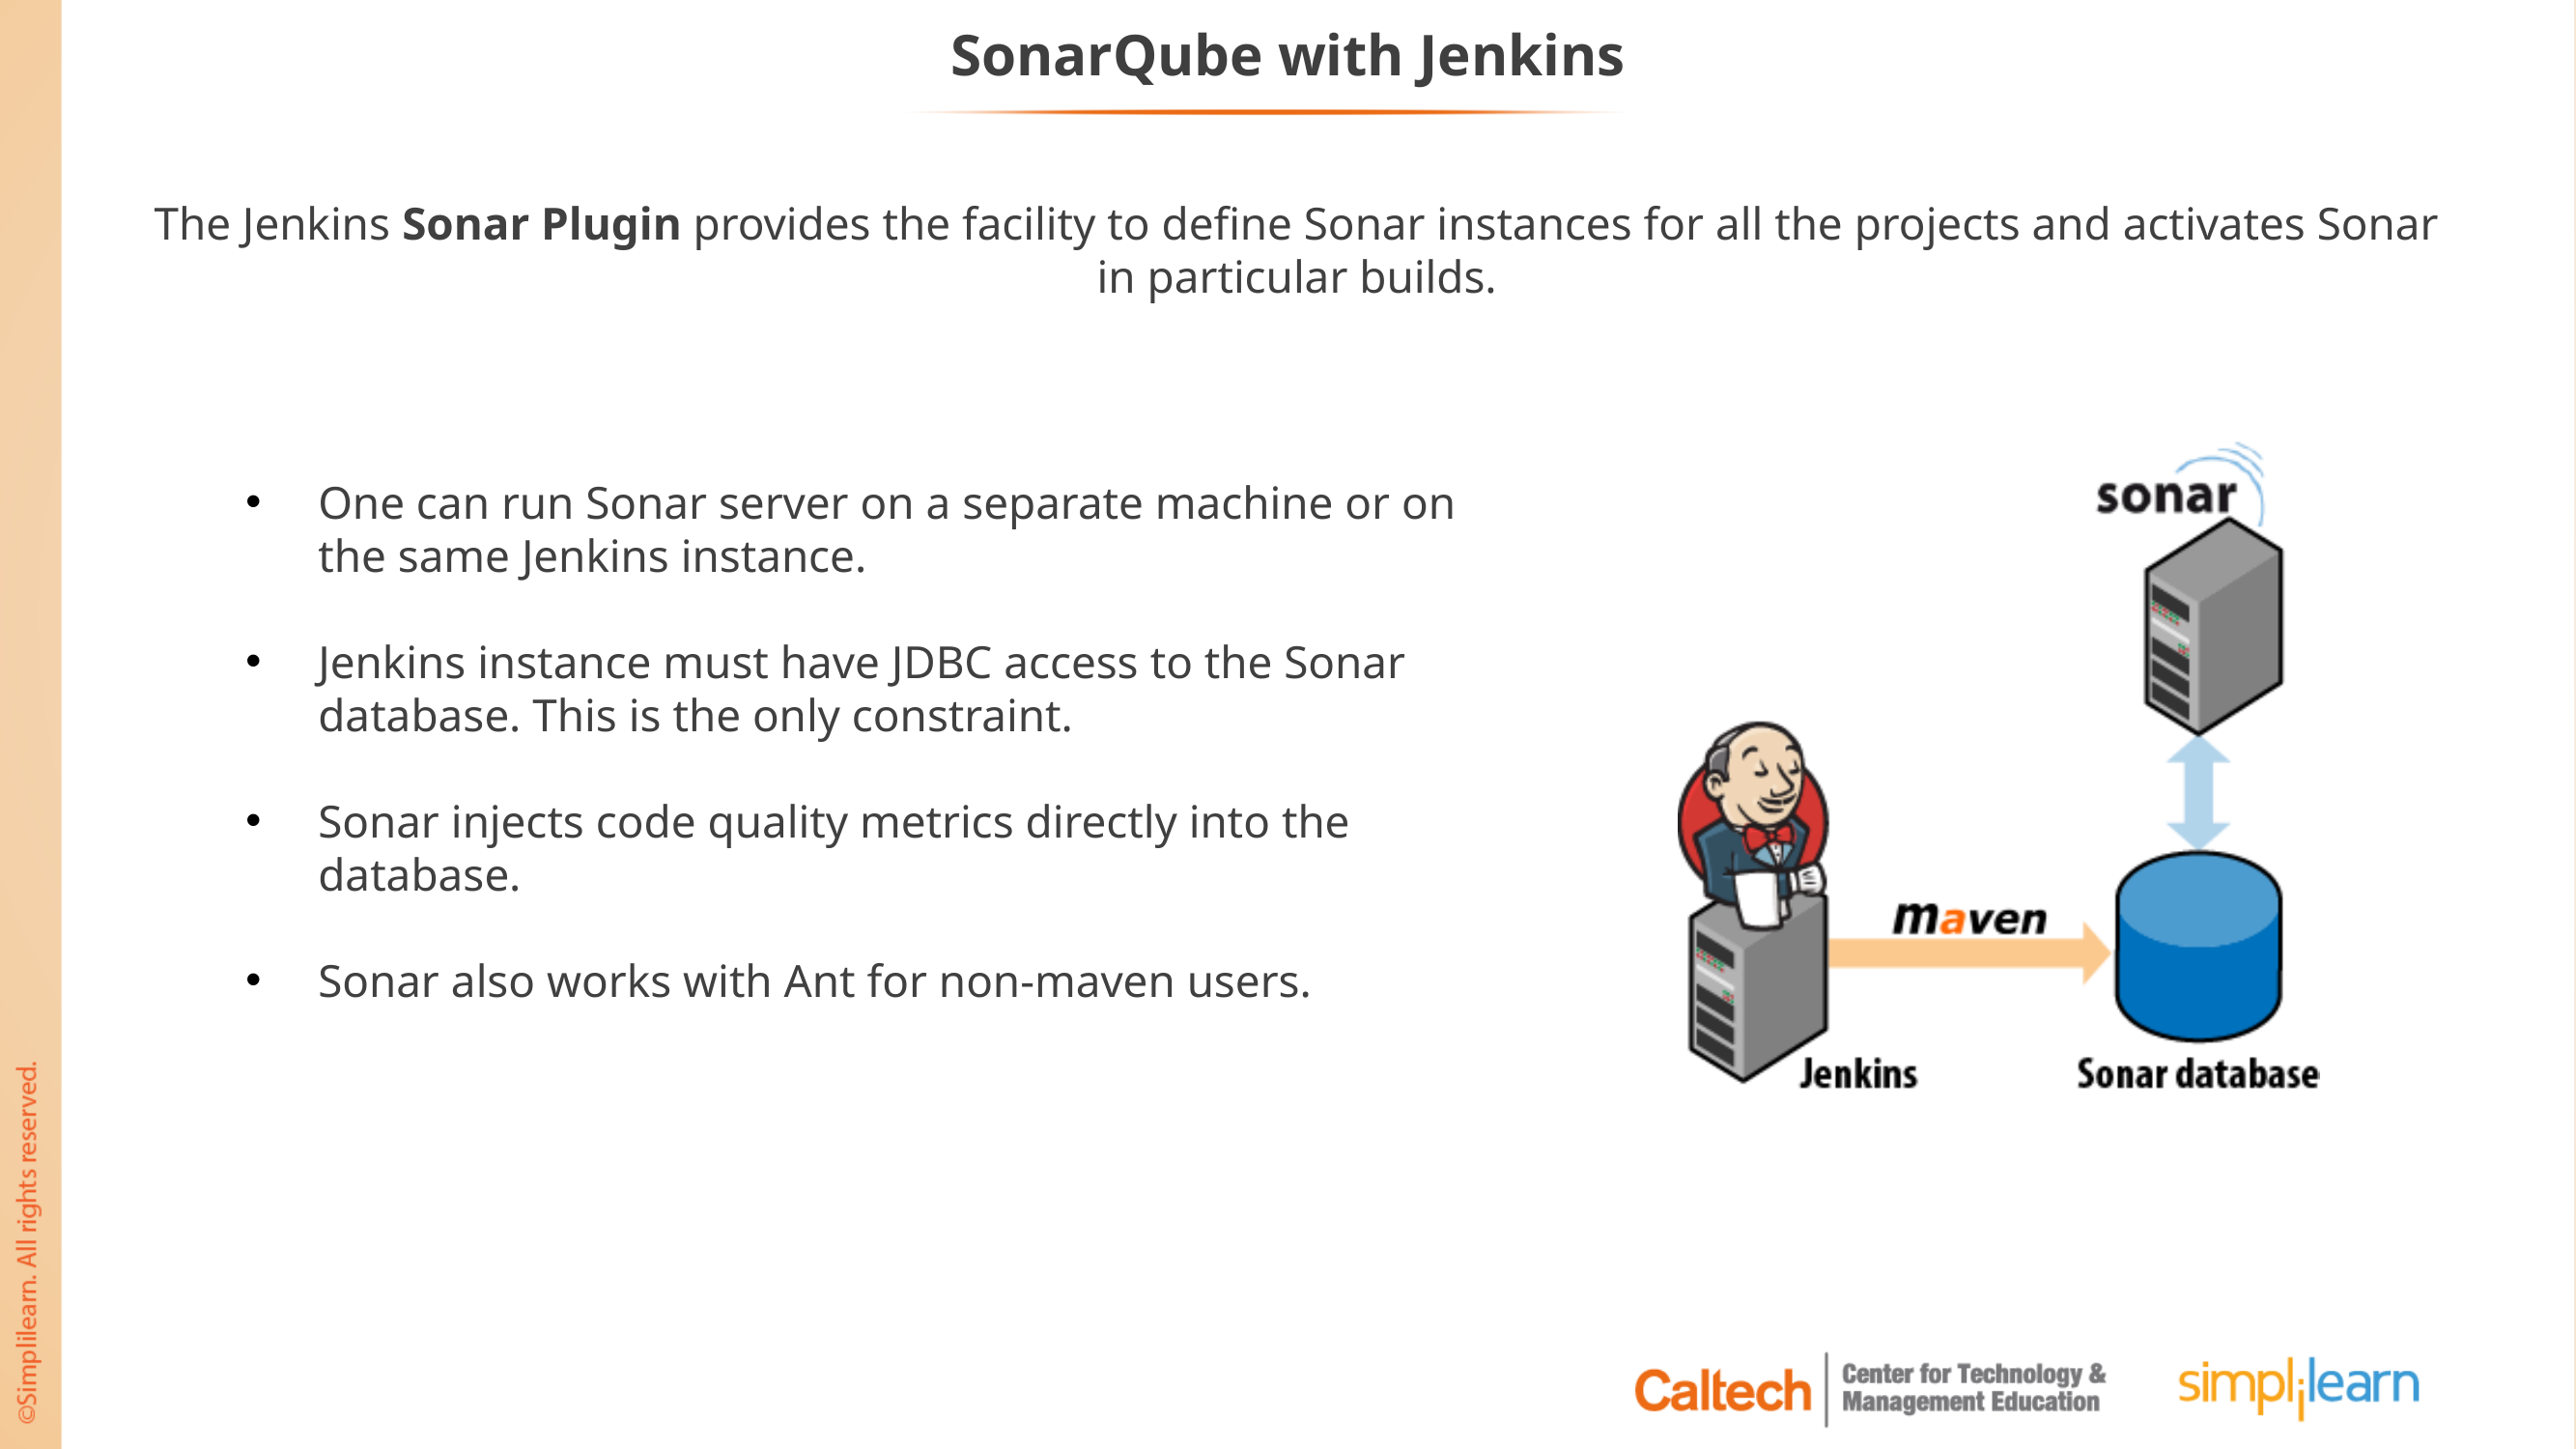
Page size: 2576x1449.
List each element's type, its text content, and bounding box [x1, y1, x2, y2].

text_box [231, 440, 2320, 1099]
text_box The Jenkins Sonar Plugin provides the facility to define Sonar instances for all the projects and activates Sonar in particular builds. [120, 188, 2475, 327]
title SonarQube with Jenkins [0, 2, 2576, 112]
picture [0, 103, 2576, 1449]
